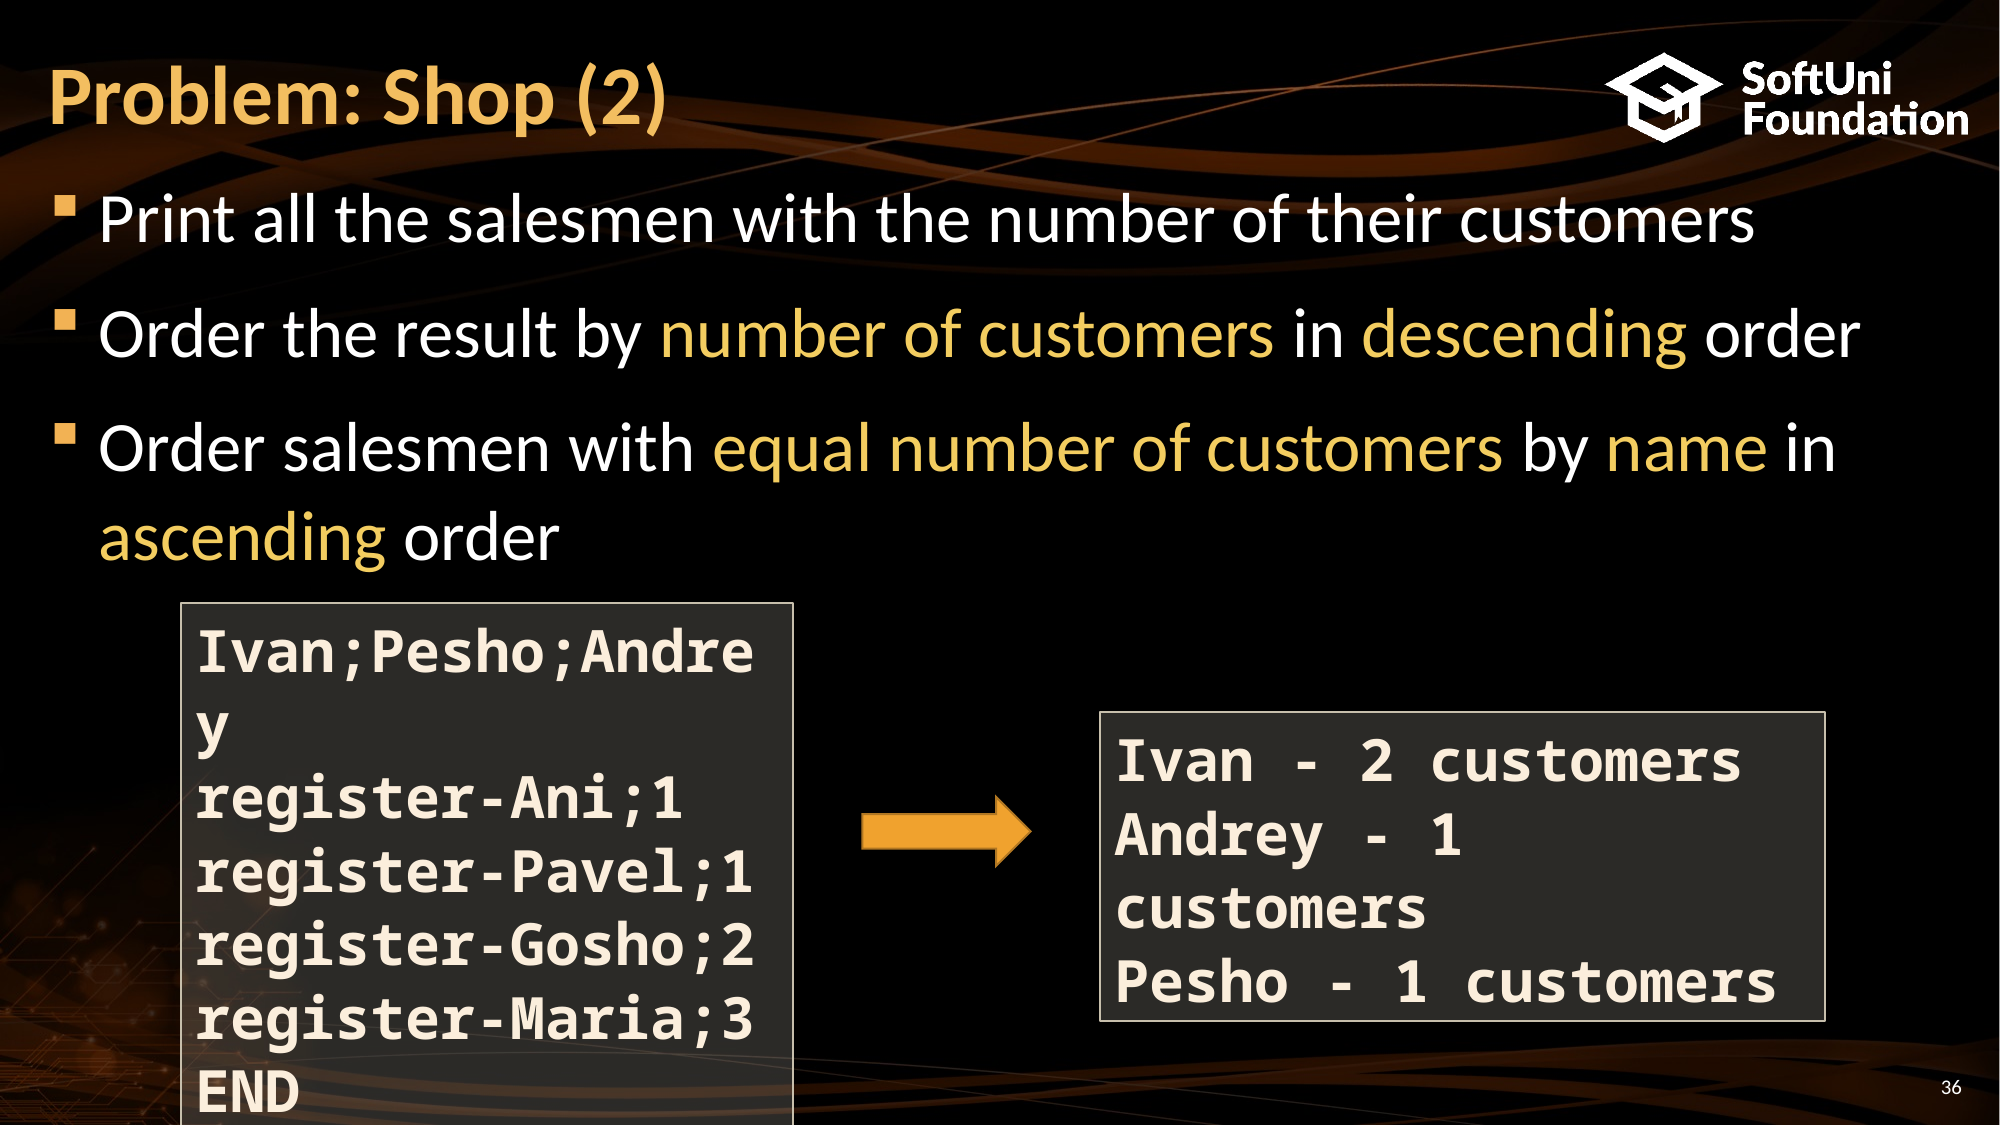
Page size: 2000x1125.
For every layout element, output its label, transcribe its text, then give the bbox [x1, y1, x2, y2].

title Problem: Shop (2) [30, 6, 1602, 189]
list Print all the salesmen with the number of their customers Order the result by number of customers in descending order Order salesmen with equal number of customers by name in ascending order [31, 162, 1968, 1076]
text_box [861, 794, 1033, 869]
picture [0, 0, 2000, 1125]
text_box Ivan;Pesho;Andrey register-Ani;1 register-Pavel;1 register-Gosho;2 register-Maria;3 END [180, 602, 794, 1125]
slide_number 36 [1897, 1076, 1968, 1103]
text_box Ivan - 2 customers Andrey - 1 customers Pesho - 1 customers [1099, 712, 1825, 1022]
